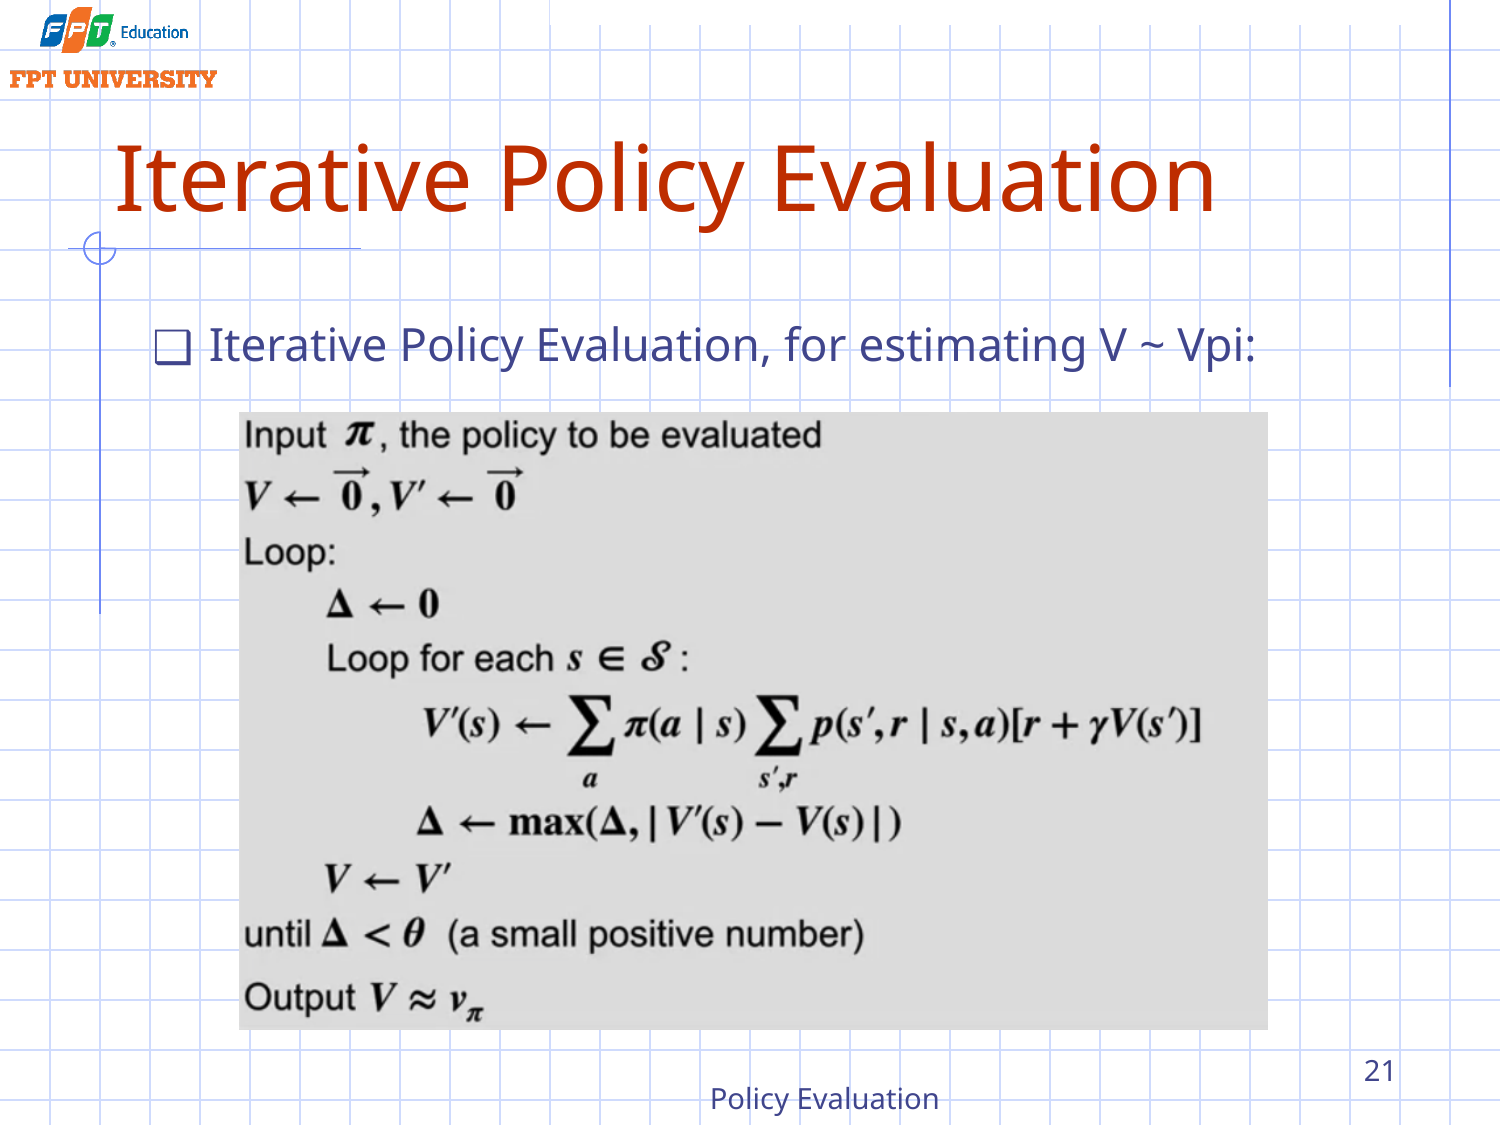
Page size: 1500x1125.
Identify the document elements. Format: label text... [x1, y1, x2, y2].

list Iterative Policy Evaluation, for estimating V ~ Vpi: [137, 280, 1400, 988]
title Iterative Policy Evaluation [99, 50, 1375, 238]
text_box 21 [1099, 1024, 1413, 1100]
picture [10, 6, 217, 88]
picture [239, 412, 1269, 1030]
text_box Policy Evaluation [587, 1047, 1063, 1123]
